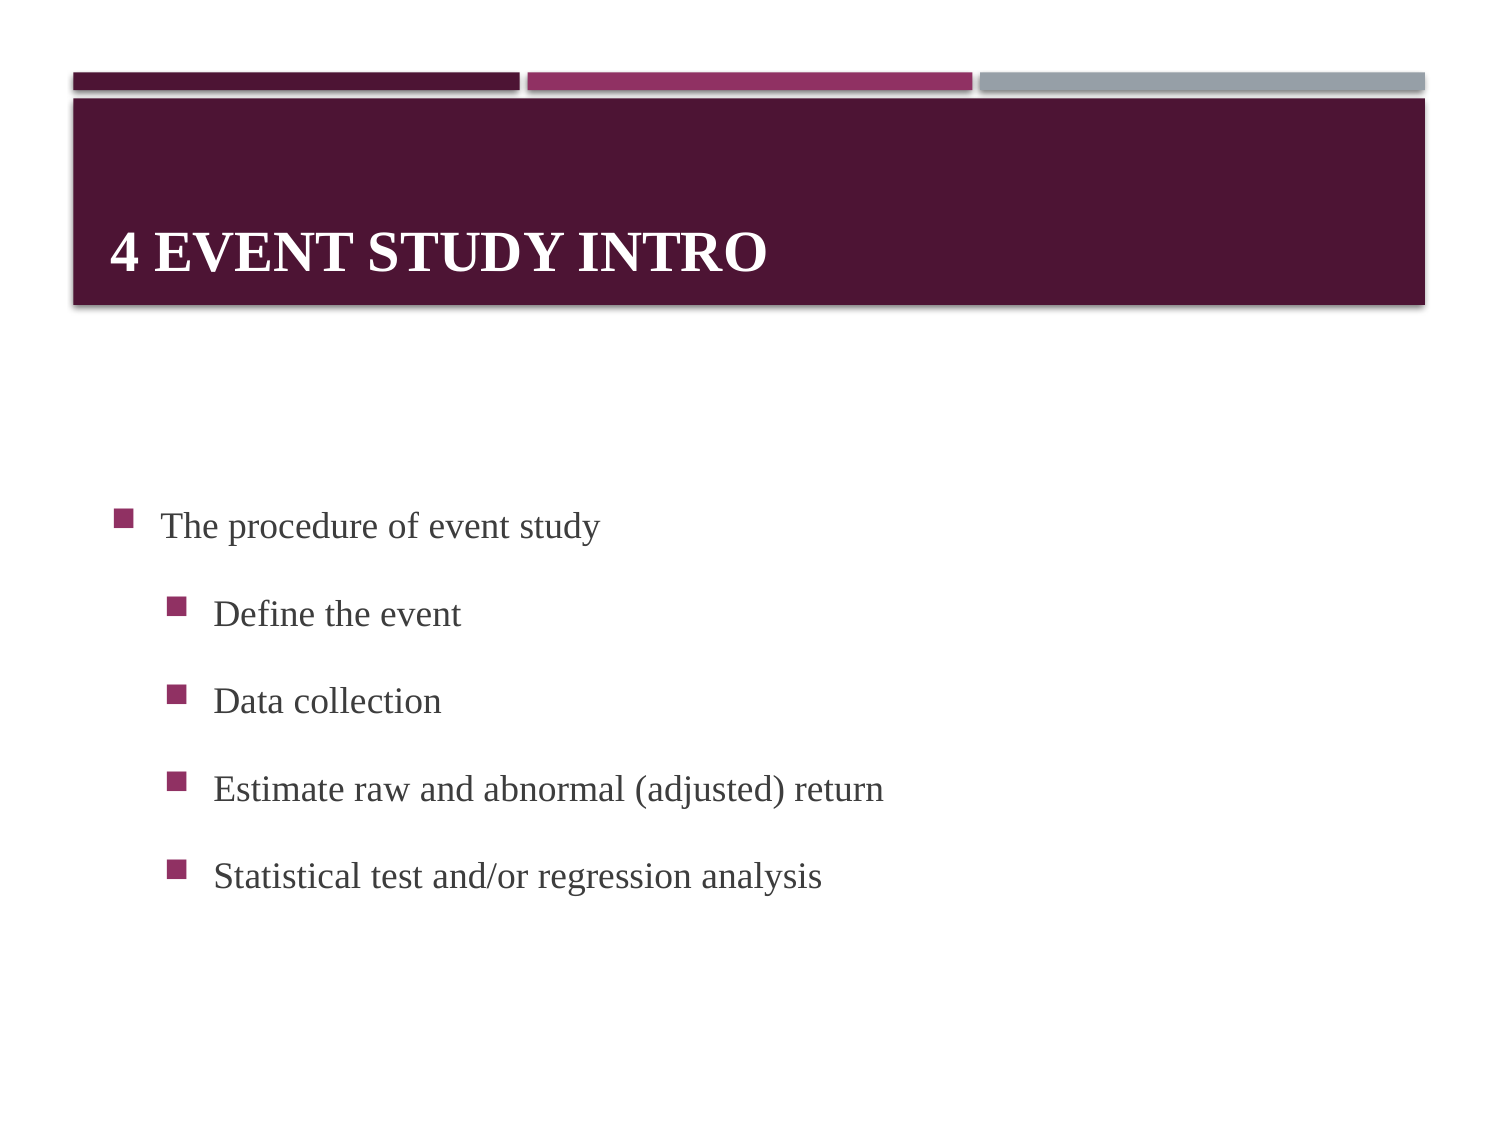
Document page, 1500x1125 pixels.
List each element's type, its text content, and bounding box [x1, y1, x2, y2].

list The procedure of event study Define the event Data collection Estimate raw and abnormal (adjusted) return Statistical test and/or regression analysis [95, 399, 1414, 975]
title 4 event study intro [95, 112, 1406, 291]
